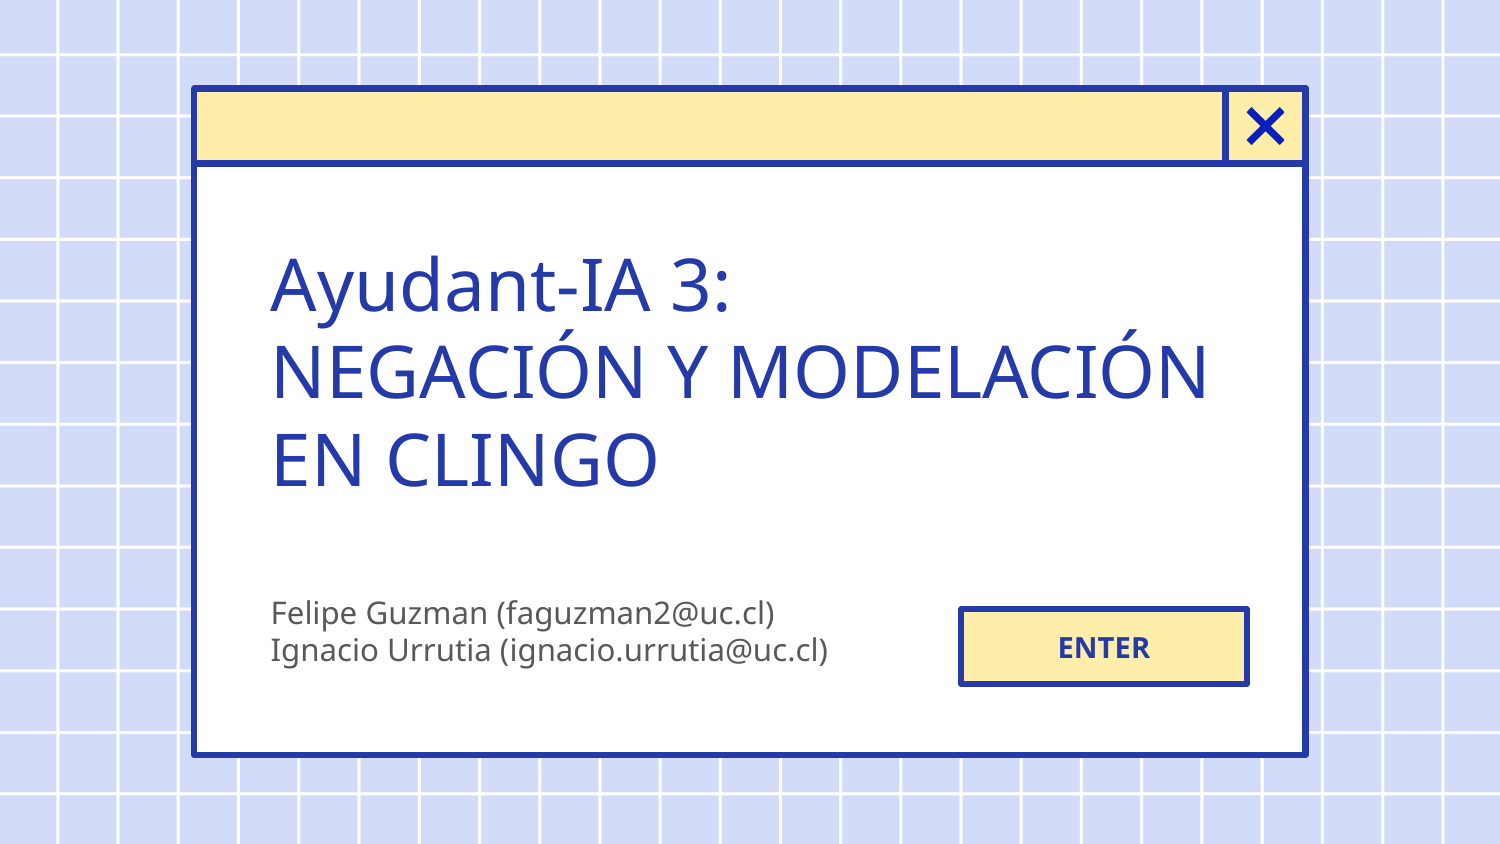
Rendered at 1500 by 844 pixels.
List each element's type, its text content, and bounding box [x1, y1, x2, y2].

title Ayudant-IA 3: NEGACIÓN Y MODELACIÓN EN CLINGO [270, 201, 1230, 538]
subtitle Felipe Guzman (faguzman2@uc.cl) Ignacio Urrutia (ignacio.urrutia@uc.cl) [270, 576, 832, 684]
text_box ENTER [961, 608, 1247, 684]
picture [0, 0, 1500, 844]
